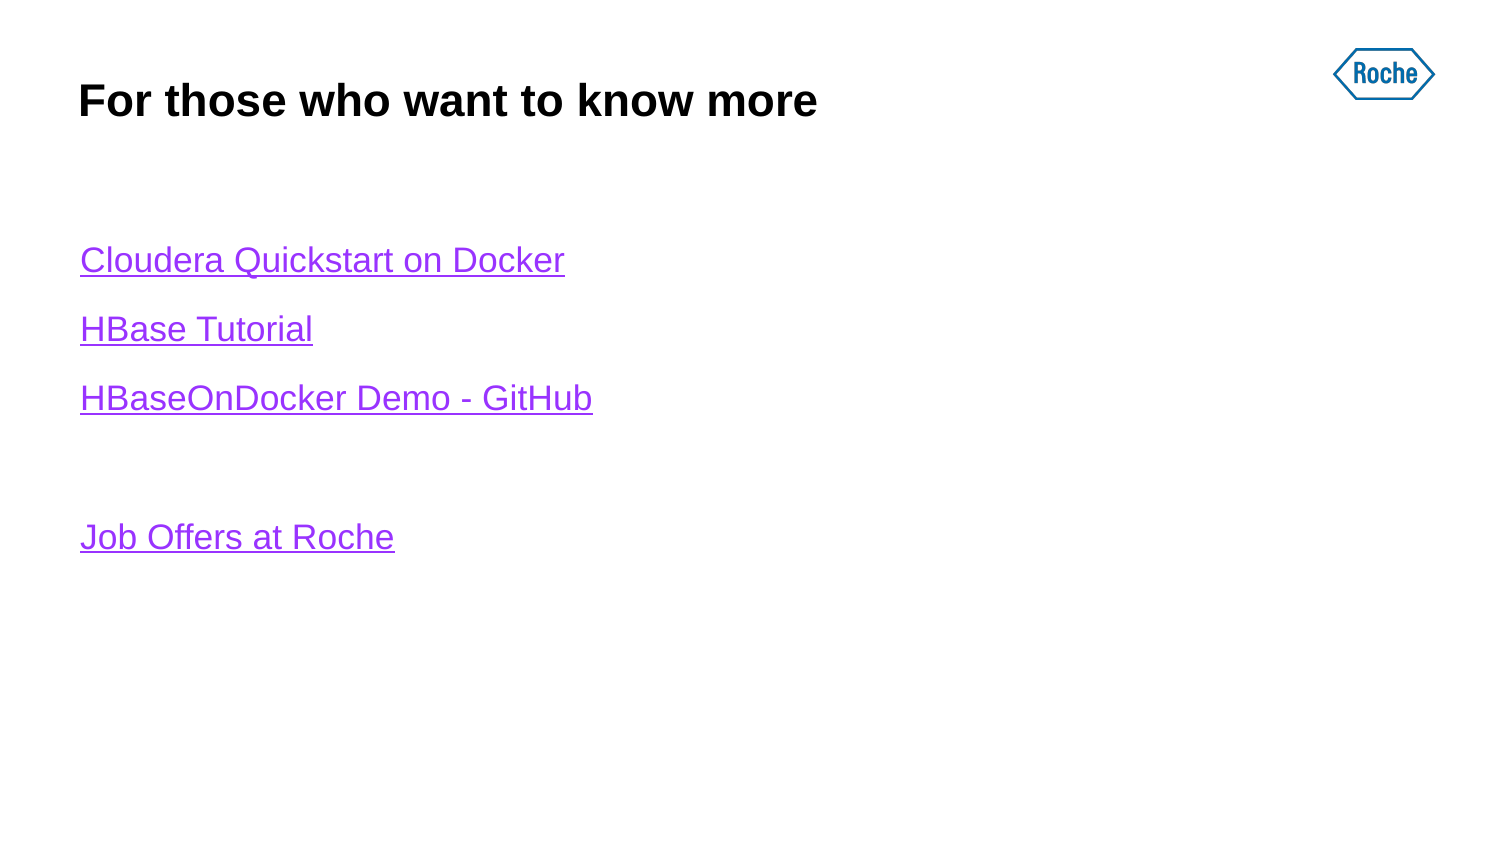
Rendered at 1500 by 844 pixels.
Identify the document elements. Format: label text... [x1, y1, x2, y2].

title For those who want to know more [63, 55, 1274, 217]
picture [1306, 22, 1462, 126]
list Cloudera Quickstart on Docker HBase Tutorial HBaseOnDocker Demo - GitHub Job Offers at Roche [65, 222, 1436, 773]
